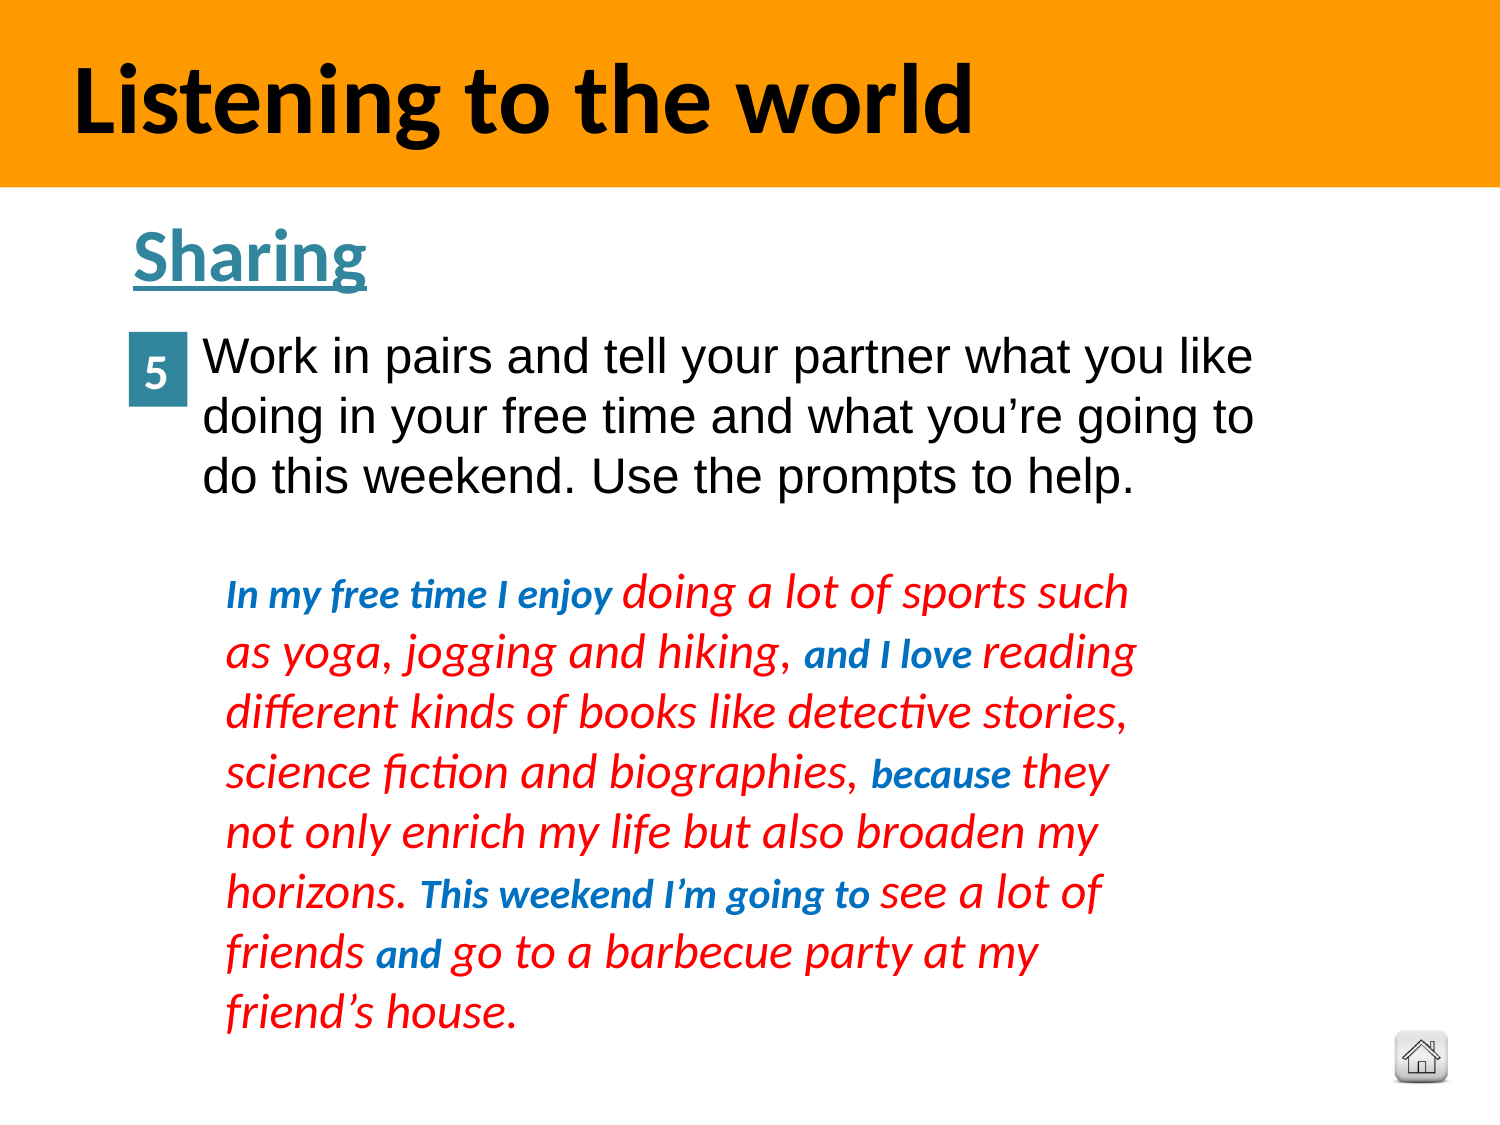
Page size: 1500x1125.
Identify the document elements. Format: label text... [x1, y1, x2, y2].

picture [1382, 1019, 1460, 1097]
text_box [128, 316, 1290, 514]
text_box Listening to the world [0, 0, 1500, 190]
text_box In my free time I enjoy doing a lot of sports such as yoga, jogging and hiking, and I love reading different kinds of books like detective stories, science fiction and biographies, because they not only enrich my life but also broaden my horizons. This weekend I’m going to see a lot of friends and go to a barbecue party at my friend’s house. [210, 550, 1172, 1046]
text_box Sharing [118, 199, 383, 304]
